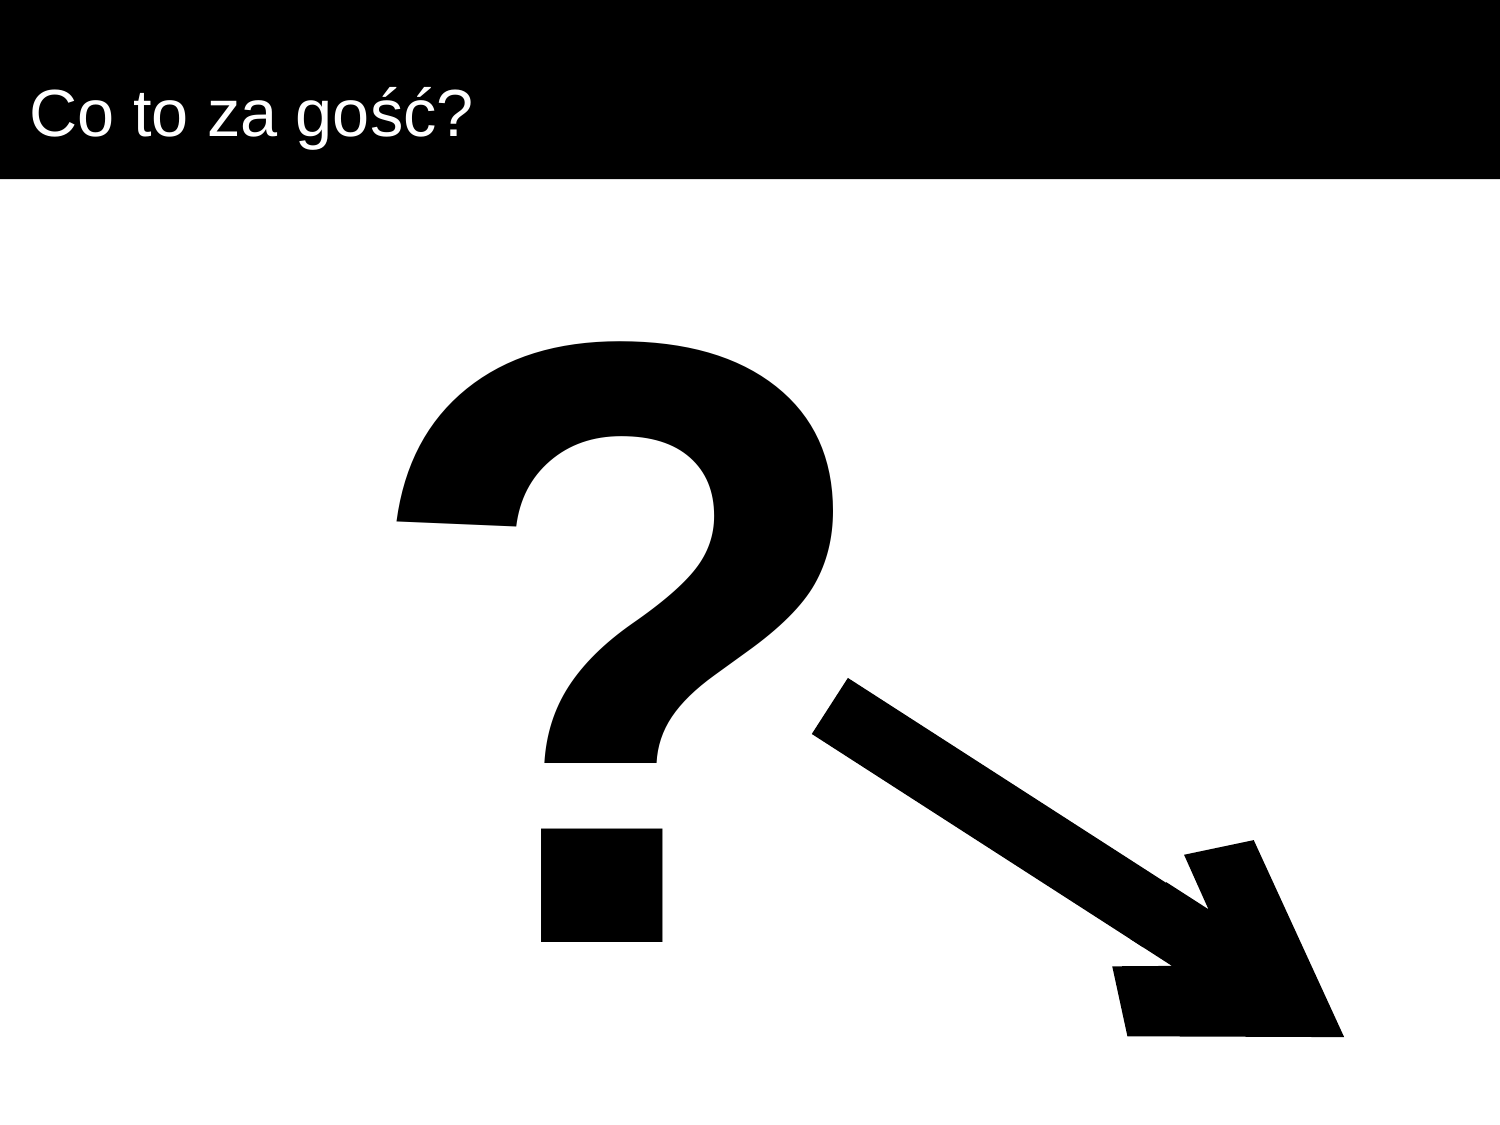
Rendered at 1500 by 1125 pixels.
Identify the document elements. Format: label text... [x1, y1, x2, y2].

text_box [829, 705, 1345, 1038]
text_box ? [357, 180, 1439, 1115]
title Co to za gość? [0, 0, 1500, 180]
